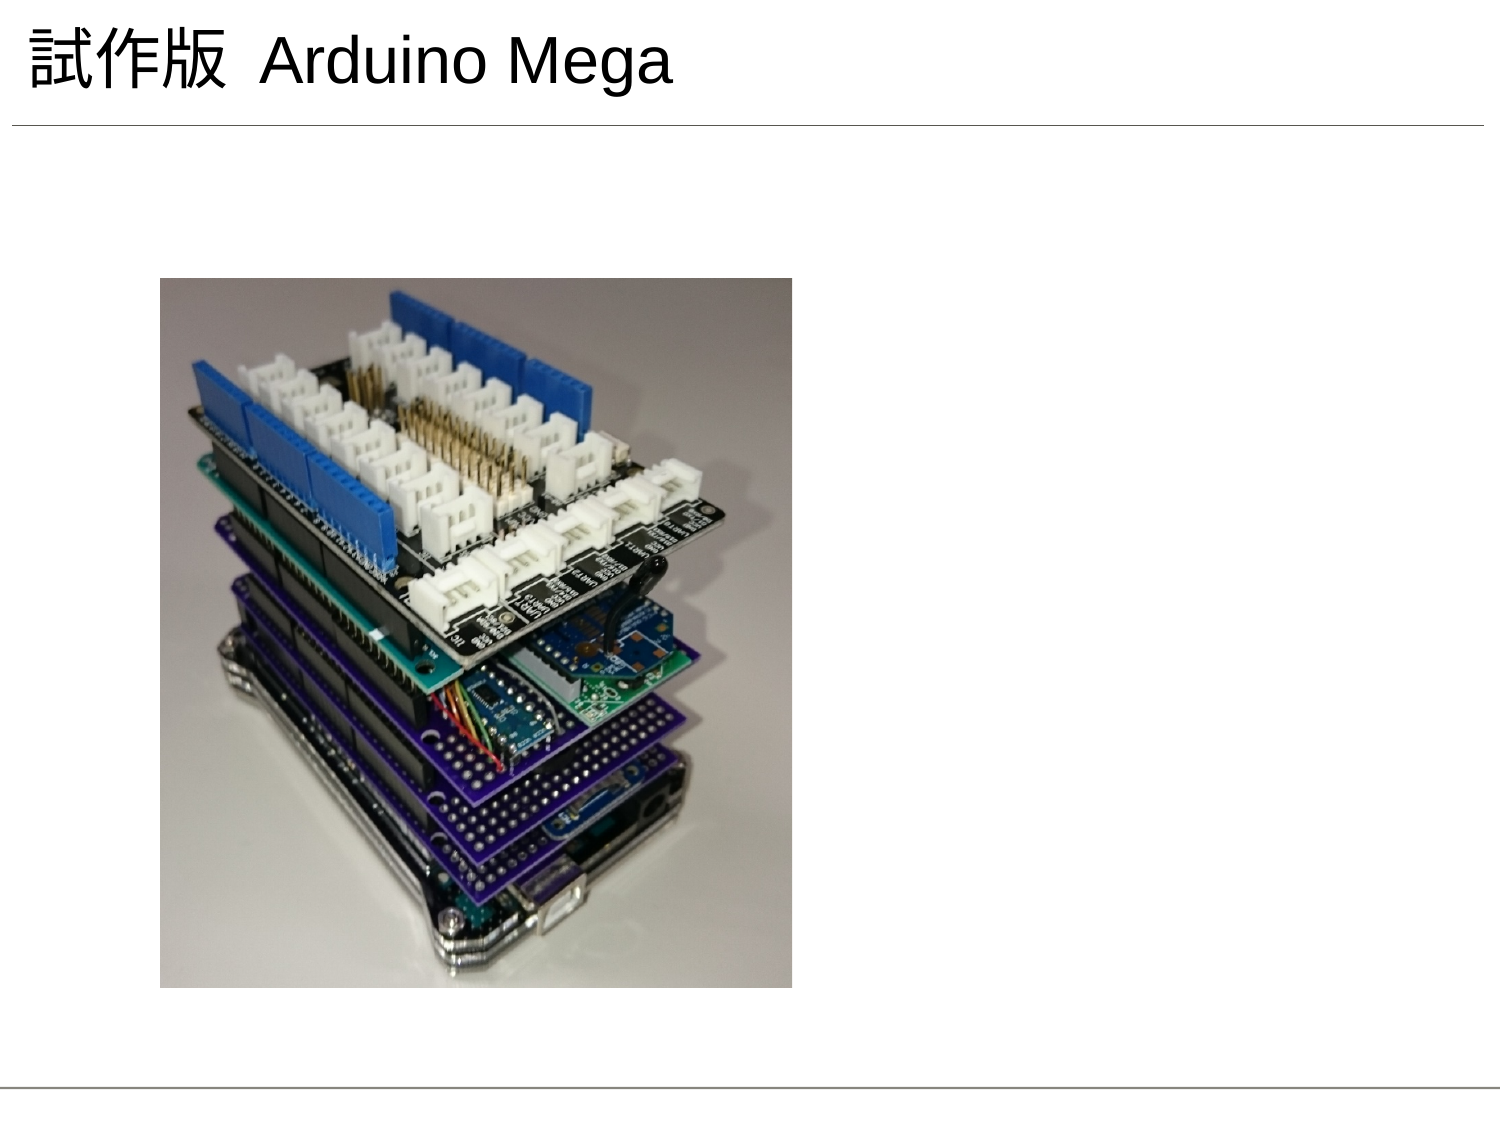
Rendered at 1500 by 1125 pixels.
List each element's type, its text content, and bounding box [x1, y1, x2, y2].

picture [121, 278, 831, 988]
title 試作版 Arduino Mega [27, 0, 1317, 114]
